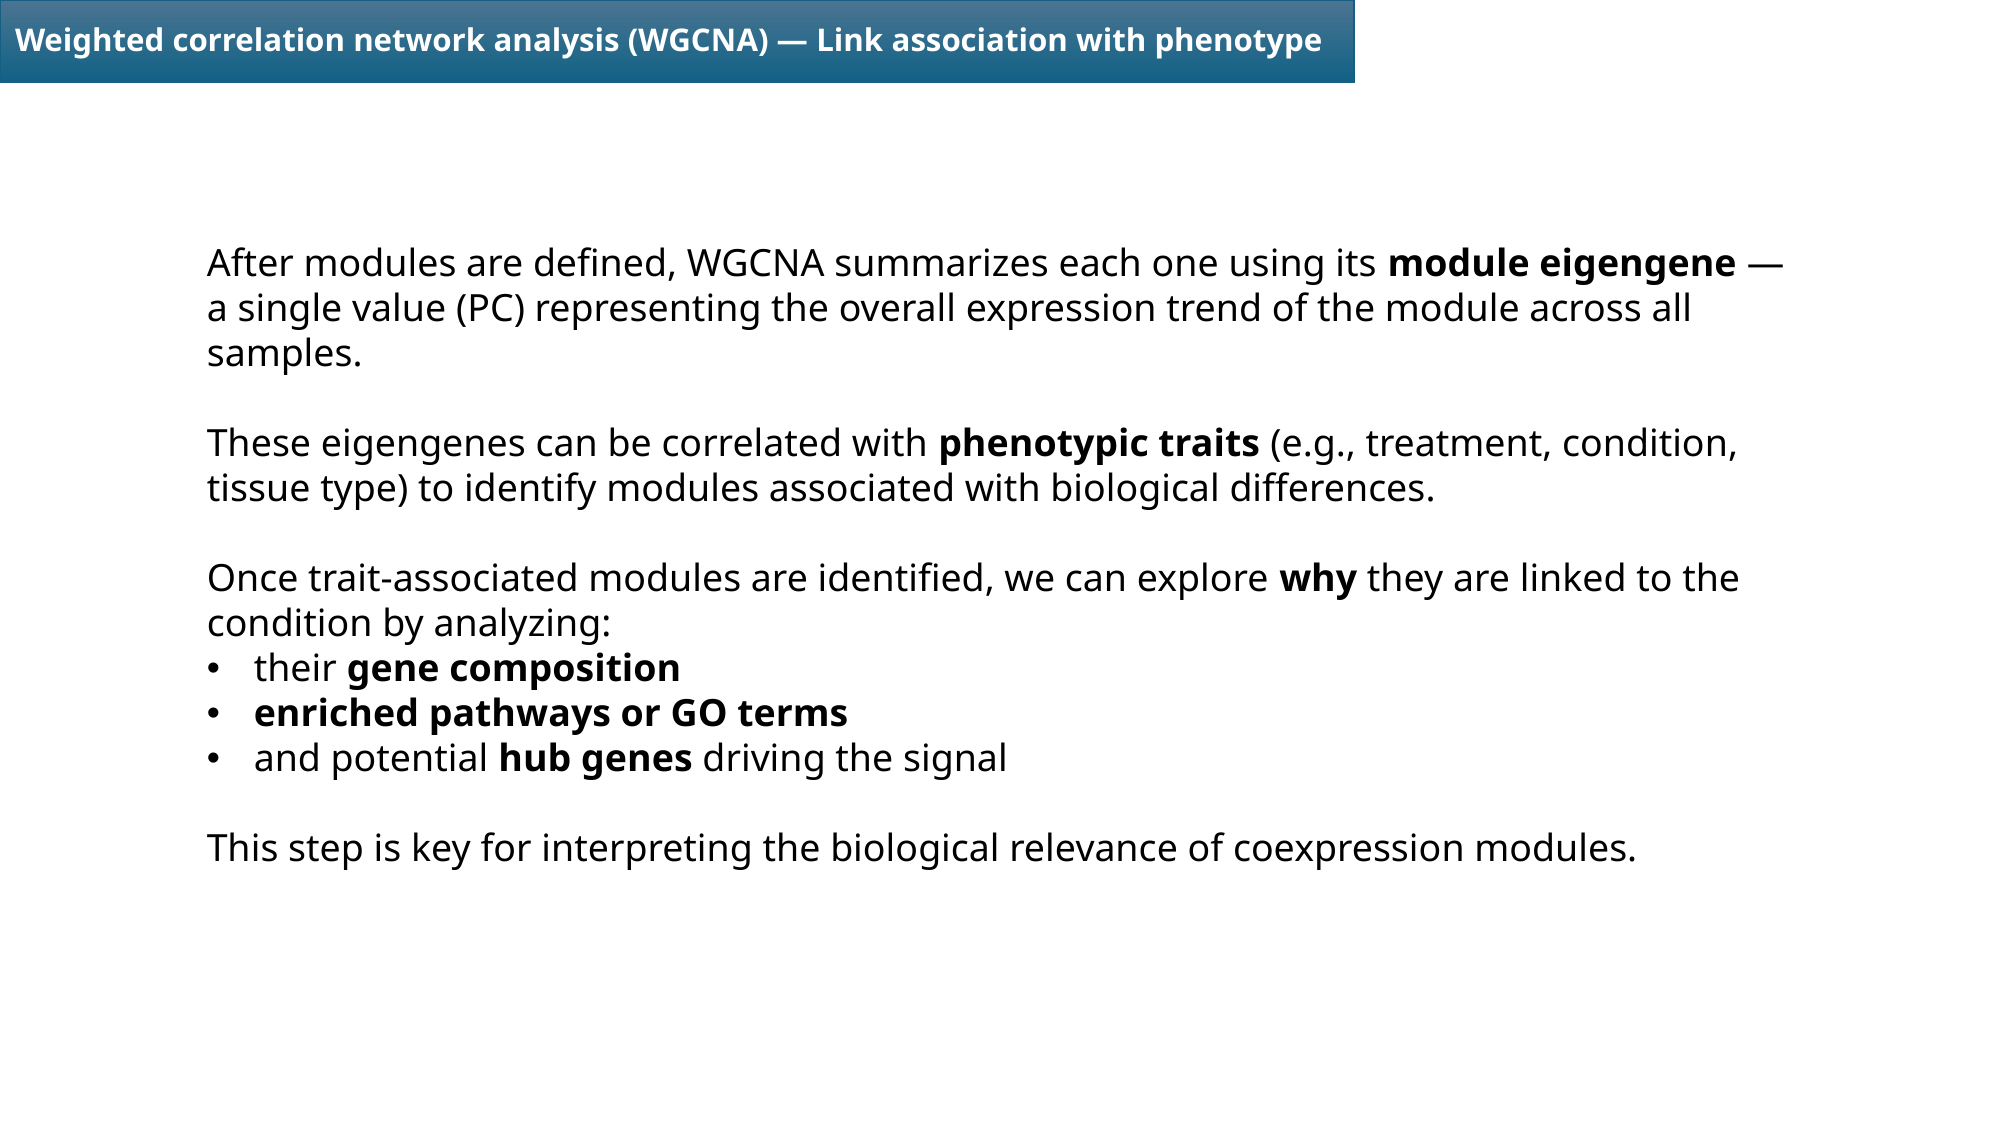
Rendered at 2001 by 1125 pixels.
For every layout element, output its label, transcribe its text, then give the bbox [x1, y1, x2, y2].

text_box Weighted correlation network analysis (WGCNA) — Link association with phenotype [0, 0, 1355, 83]
text_box After modules are defined, WGCNA summarizes each one using its module eigengene — a single value (PC) representing the overall expression trend of the module across all samples. These eigengenes can be correlated with phenotypic traits (e.g., treatment, condition, tissue type) to identify modules associated with biological differences. Once trait-associated modules are identified, we can explore why they are linked to the condition by analyzing: their gene composition enriched pathways or GO terms and potential hub genes driving the signal This step is key for interpreting the biological relevance of coexpression modules. [192, 232, 1808, 877]
